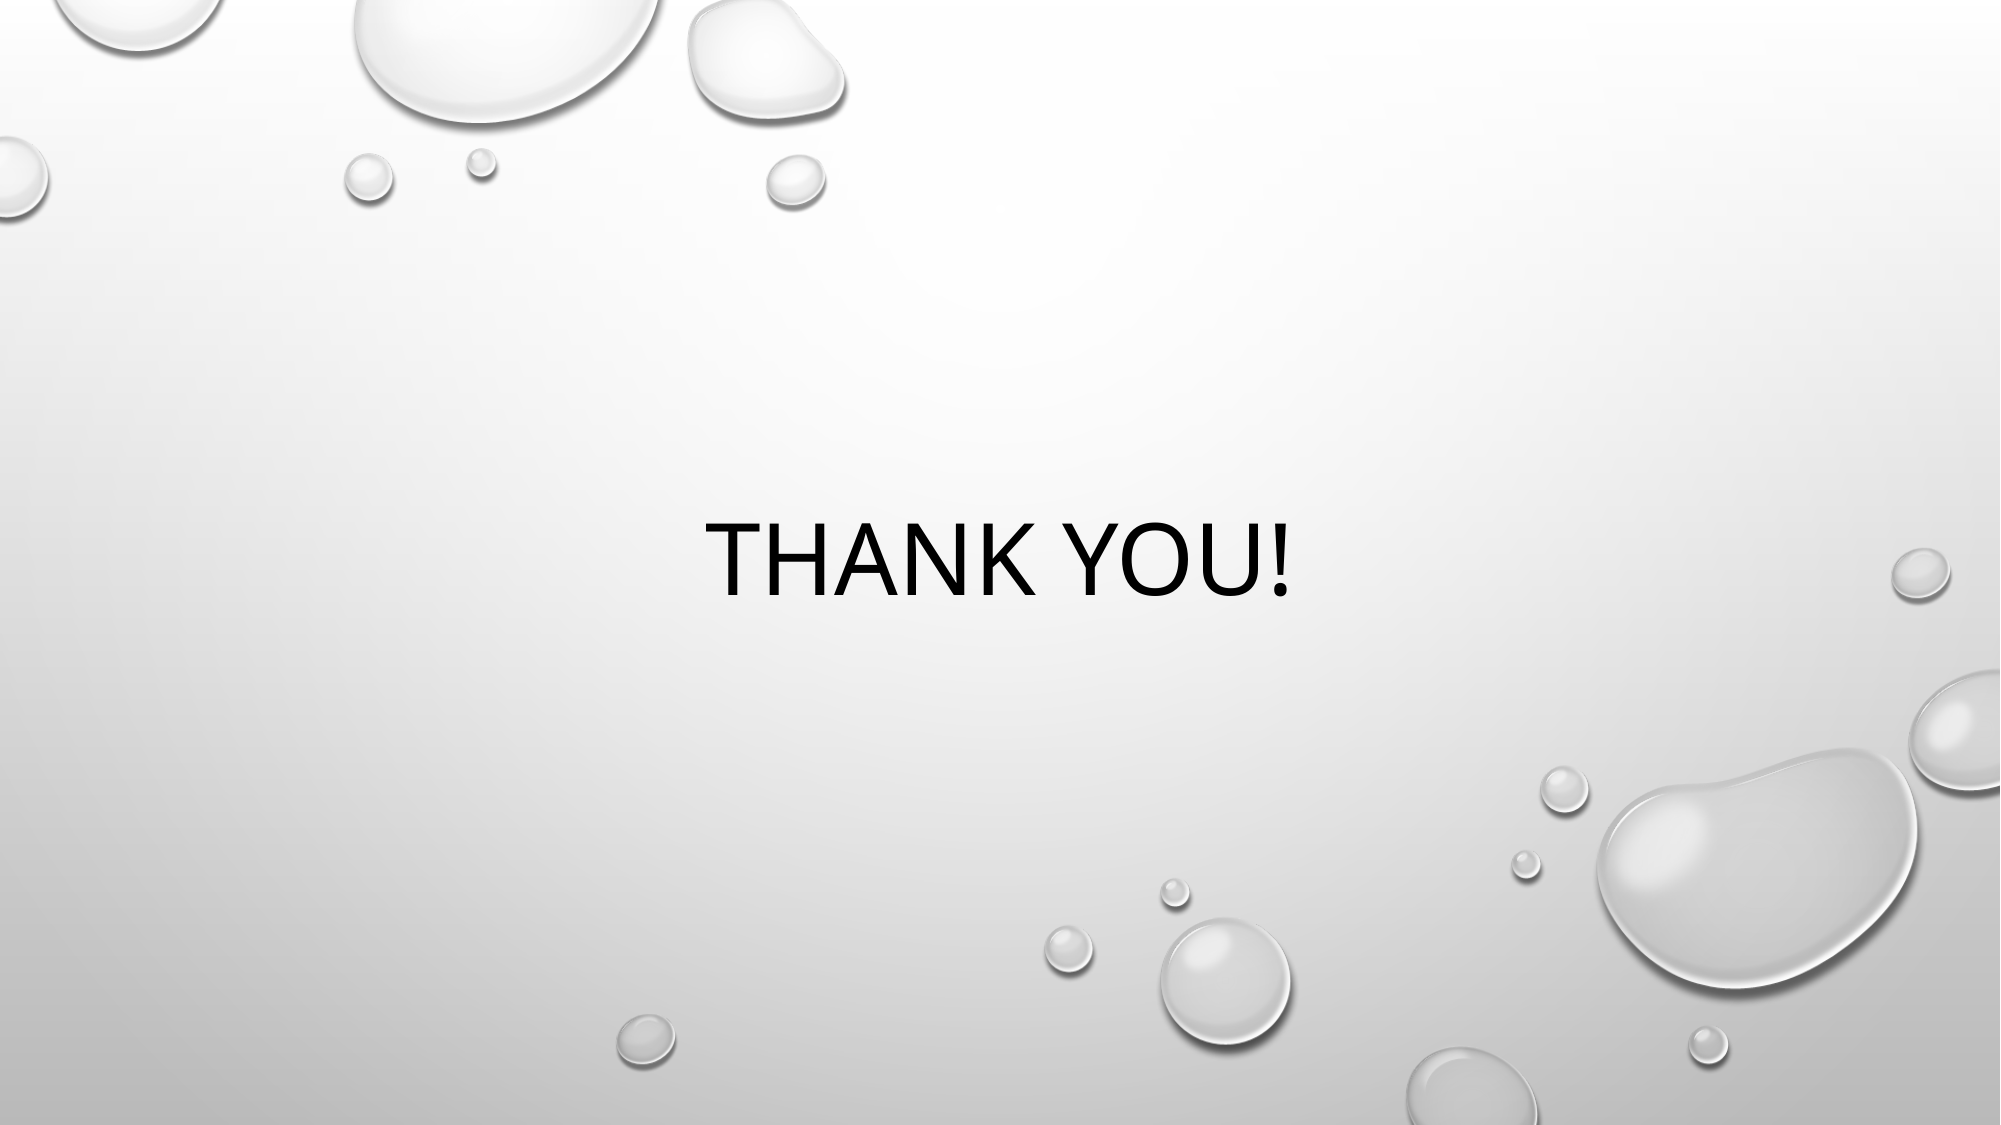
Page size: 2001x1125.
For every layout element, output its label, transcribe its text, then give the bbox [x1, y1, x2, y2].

title Thank You! [287, 213, 1713, 625]
picture [0, 0, 2000, 1125]
